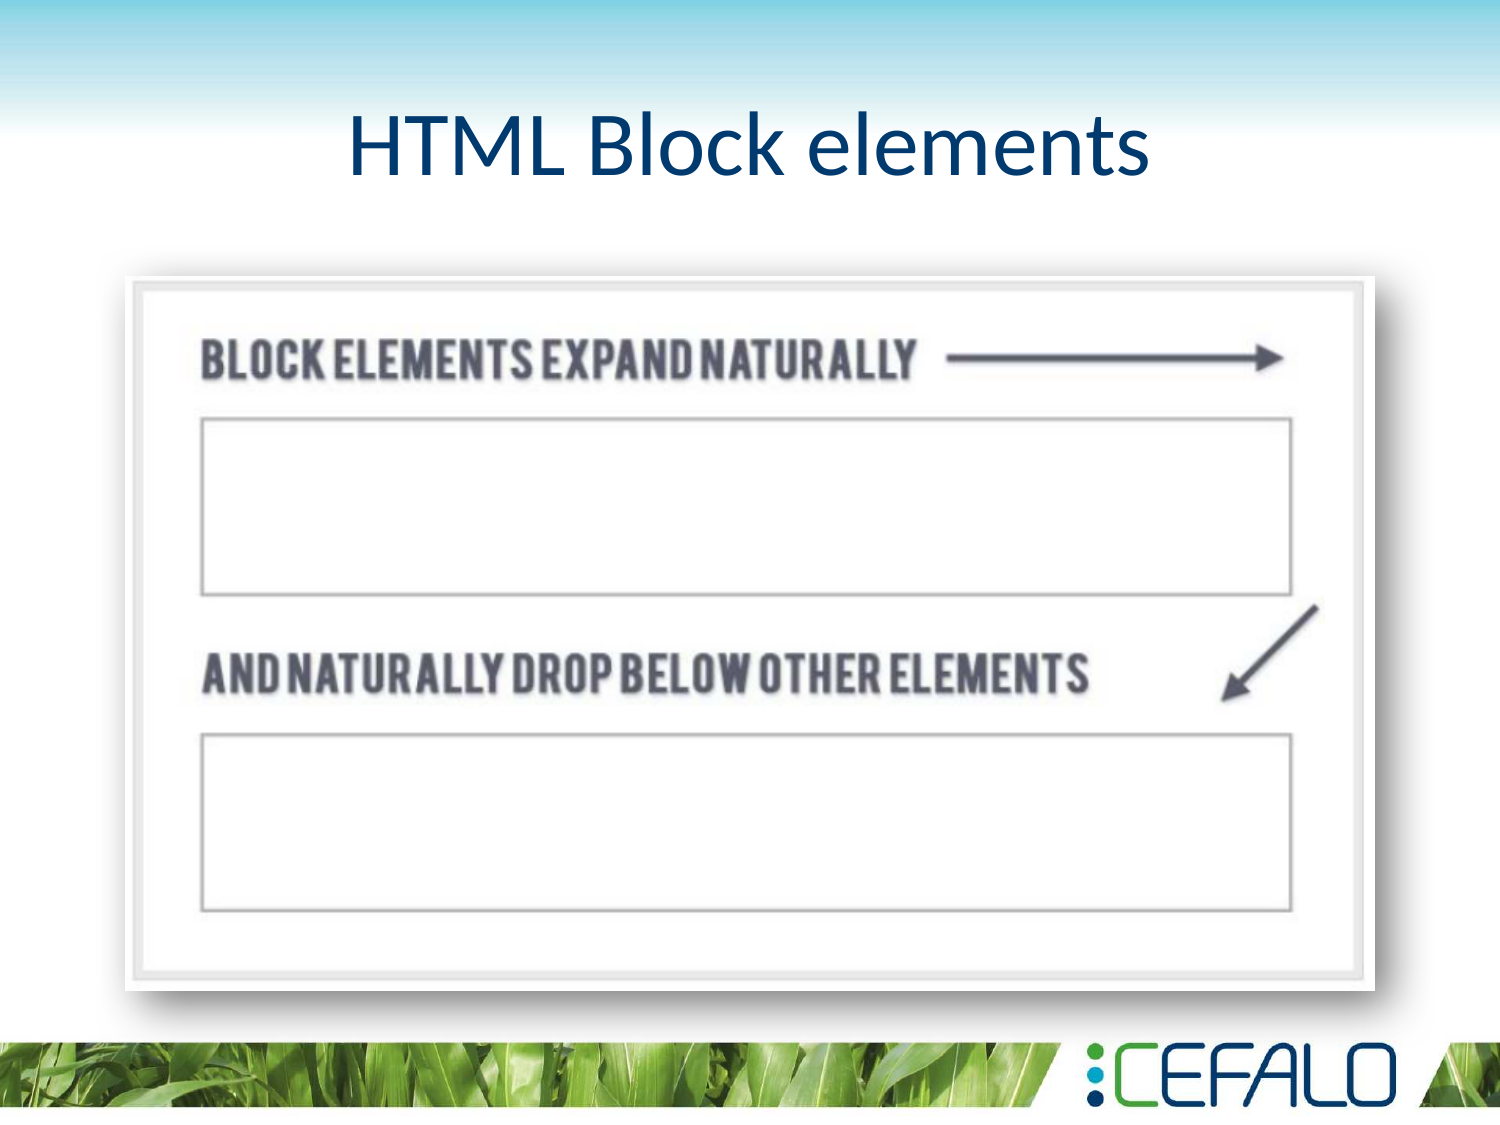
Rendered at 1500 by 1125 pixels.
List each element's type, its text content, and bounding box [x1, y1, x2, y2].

title HTML Block elements [75, 45, 1425, 233]
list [125, 276, 1375, 991]
picture [0, 0, 1500, 1125]
